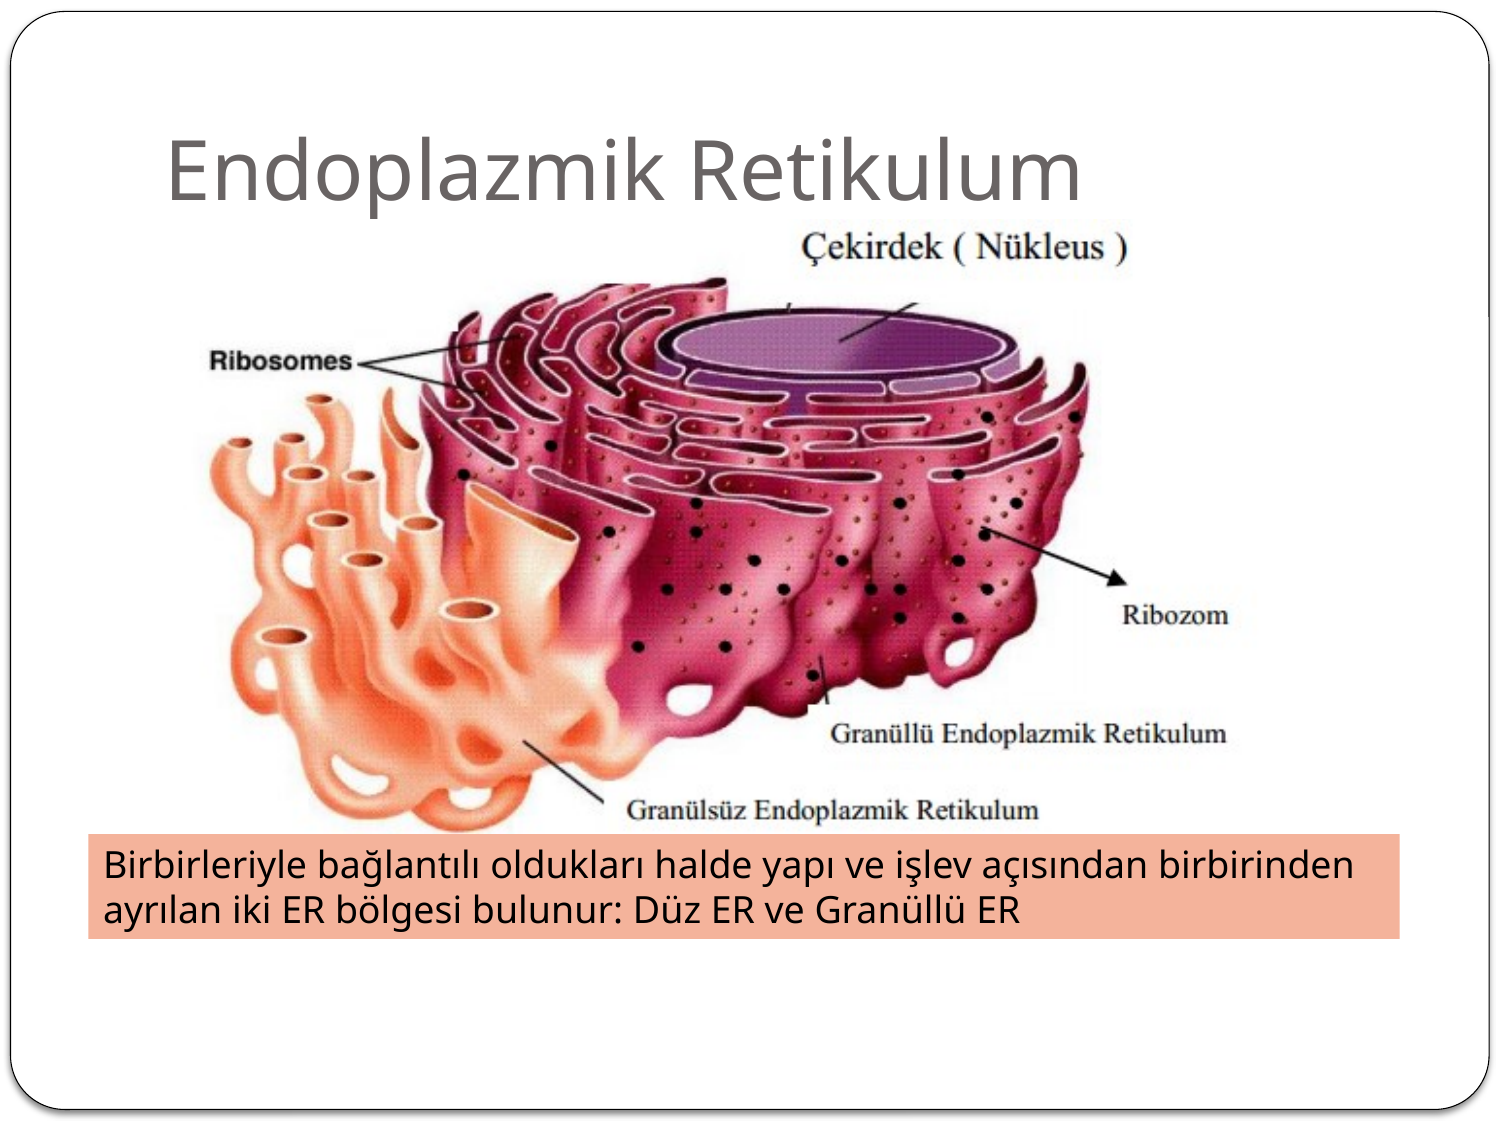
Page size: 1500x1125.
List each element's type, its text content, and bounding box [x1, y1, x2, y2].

title Endoplazmik Retikulum [150, 45, 1425, 233]
text_box Birbirleriyle bağlantılı oldukları halde yapı ve işlev açısından birbirinden ayrılan iki ER bölgesi bulunur: Düz ER ve Granüllü ER [88, 834, 1400, 939]
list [76, 219, 1391, 835]
